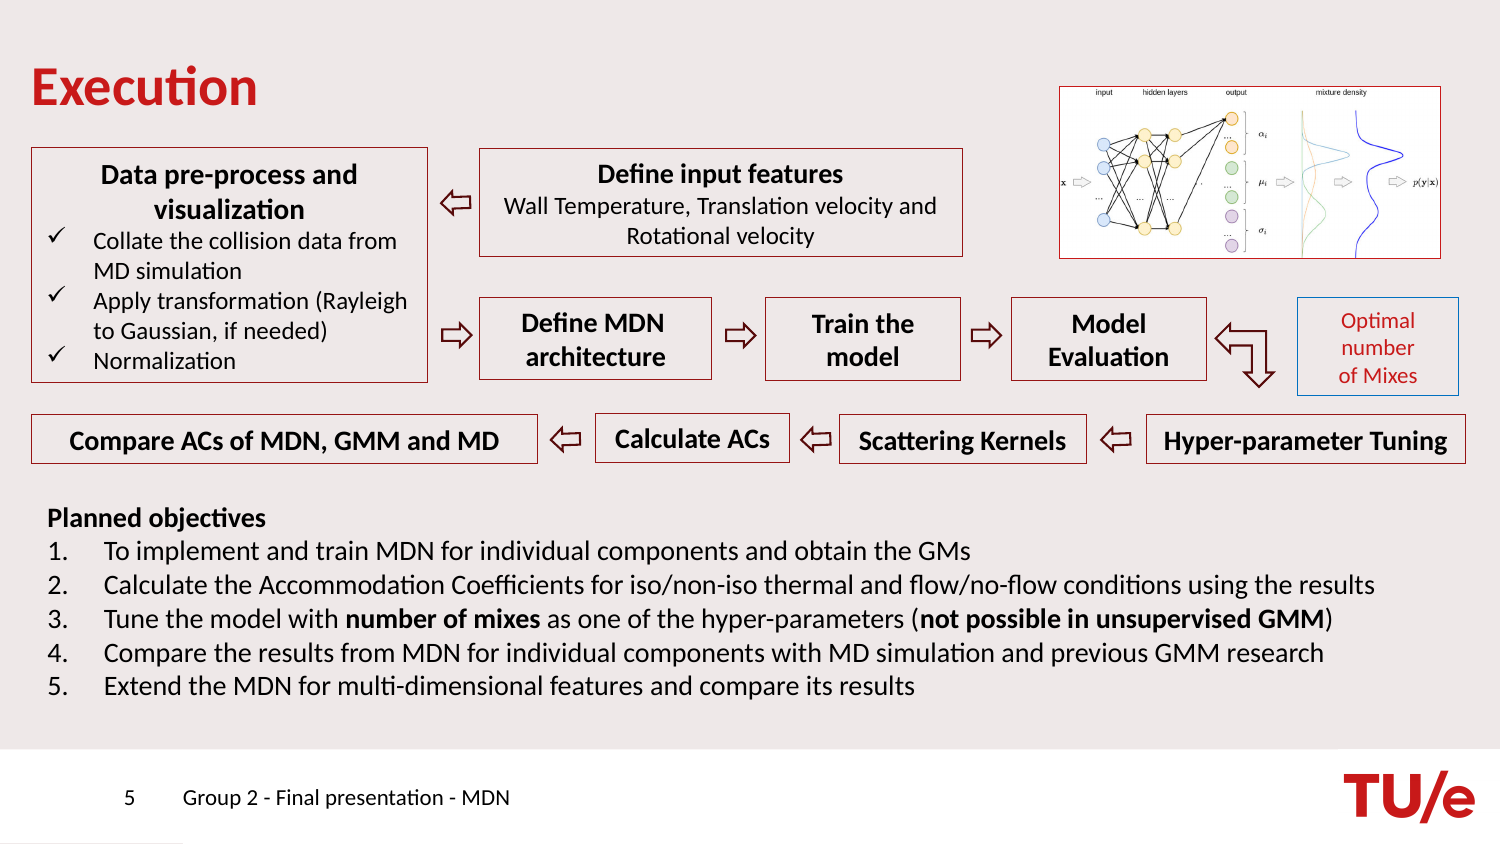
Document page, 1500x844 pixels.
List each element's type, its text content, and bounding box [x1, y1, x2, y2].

text_box Planned objectives To implement and train MDN for individual components and obtain the GMs Calculate the Accommodation Coefficients for iso/non-iso thermal and flow/no-flow conditions using the results Tune the model with number of mixes as one of the hyper-parameters (not possible in unsupervised GMM) Compare the results from MDN for individual components with MD simulation and previous GMM research Extend the MDN for multi-dimensional features and compare its results [32, 491, 1460, 777]
text_box Define input features Wall Temperature, Translation velocity and Rotational velocity [479, 148, 963, 257]
text_box Hyper-parameter Tuning [1146, 414, 1466, 464]
text_box Calculate ACs [595, 413, 790, 463]
text_box [549, 425, 582, 454]
picture [1059, 86, 1441, 259]
text_box [970, 321, 1003, 350]
picture [1339, 749, 1500, 844]
slide_number 5 [0, 749, 183, 844]
text_box [1099, 425, 1132, 454]
text_box Scattering Kernels [839, 414, 1087, 464]
text_box Compare ACs of MDN, GMM and MD [31, 414, 538, 464]
text_box Optimal number of Mixes [1297, 297, 1459, 396]
title Execution [31, 60, 1272, 149]
text_box [1214, 321, 1276, 389]
text_box [439, 188, 472, 217]
text_box [725, 321, 757, 350]
text_box [799, 425, 832, 454]
text_box Data pre-process and visualization Collate the collision data from MD simulation Apply transformation (Rayleigh to Gaussian, if needed) Normalization [31, 147, 428, 383]
text_box Model Evaluation [1011, 297, 1207, 381]
text_box Train the model [765, 297, 961, 381]
text_box [441, 321, 473, 350]
text_box Define MDN architecture [479, 297, 712, 380]
footer Group 2 - Final presentation - MDN [183, 777, 1339, 844]
